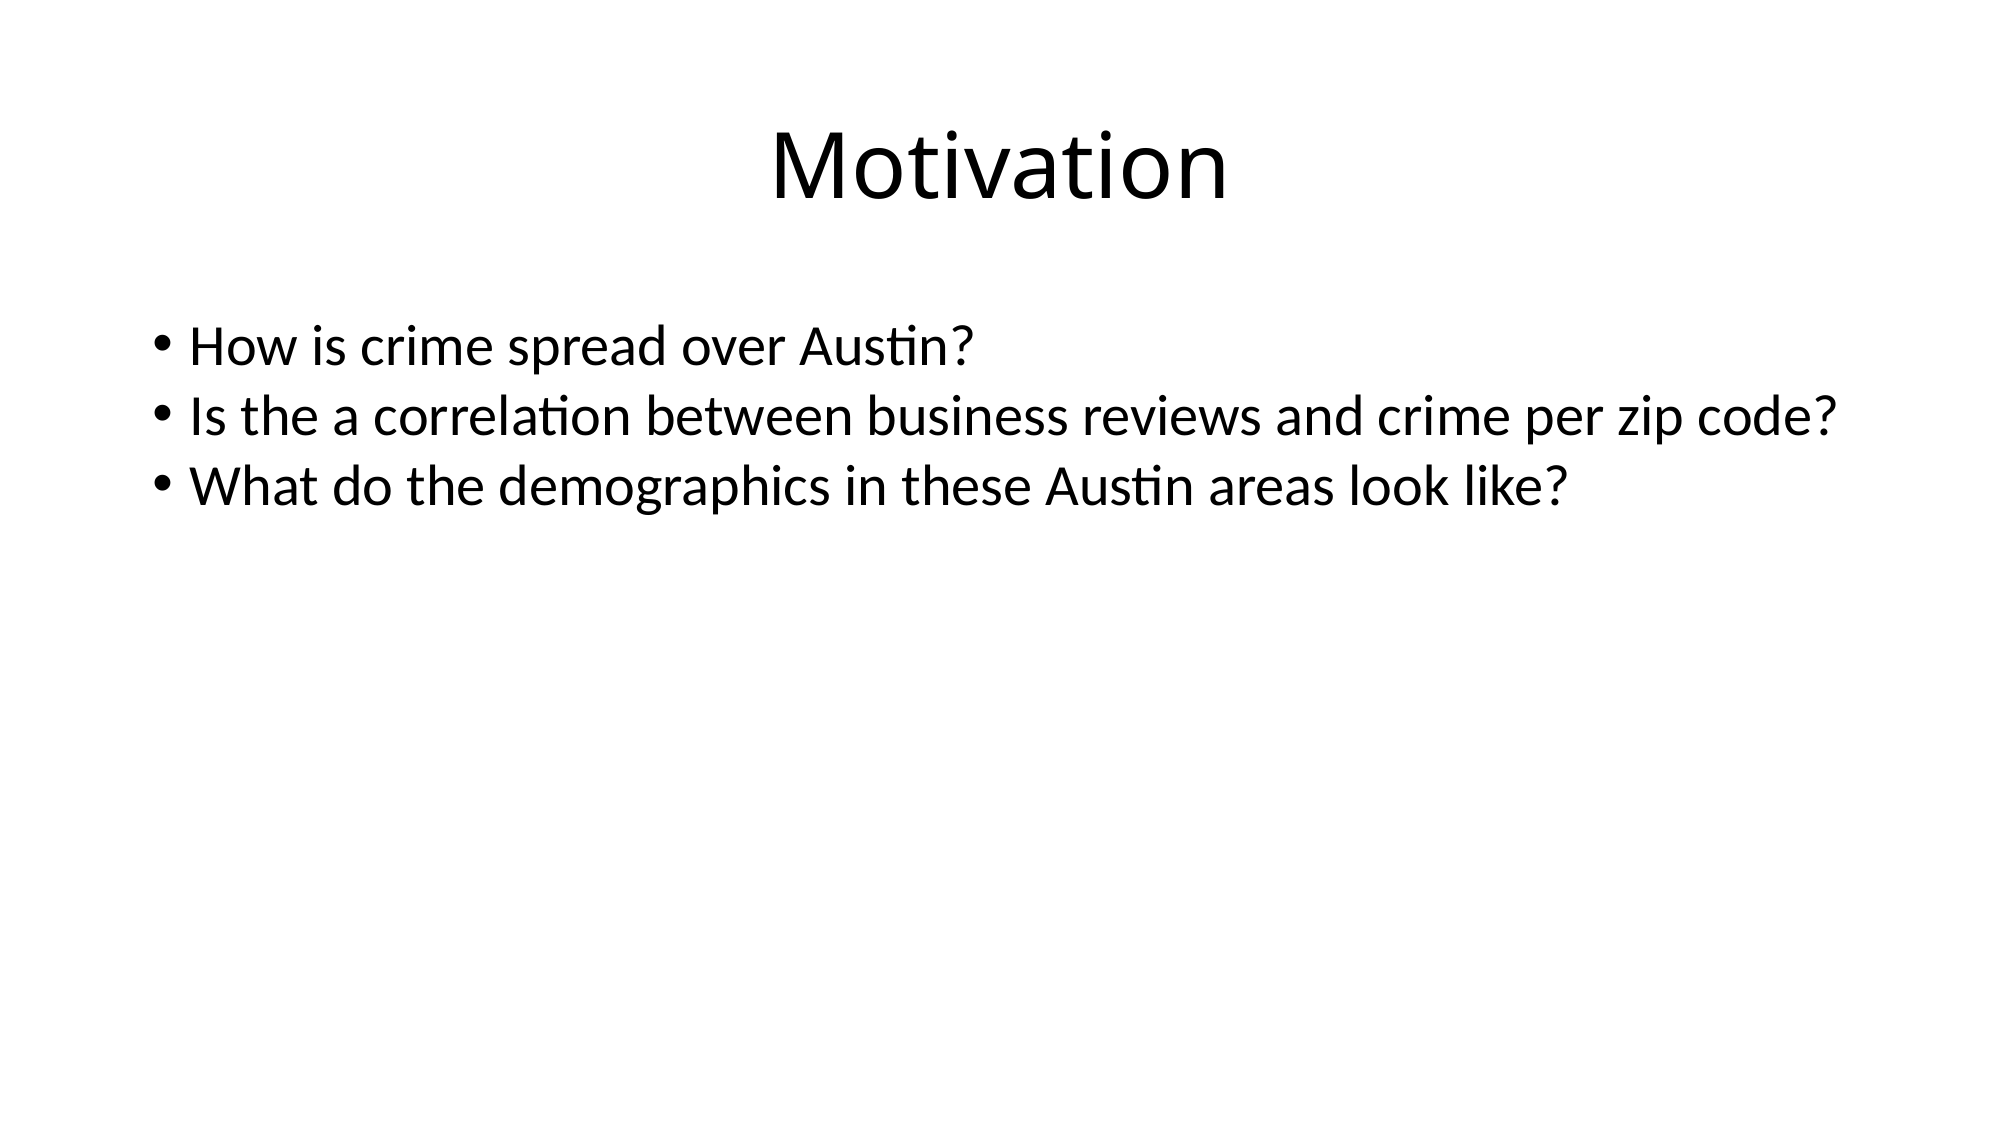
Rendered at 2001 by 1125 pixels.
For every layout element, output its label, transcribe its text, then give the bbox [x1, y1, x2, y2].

title Motivation [137, 59, 1863, 278]
list How is crime spread over Austin? Is the a correlation between business reviews and crime per zip code? What do the demographics in these Austin areas look like? [137, 299, 1863, 1014]
